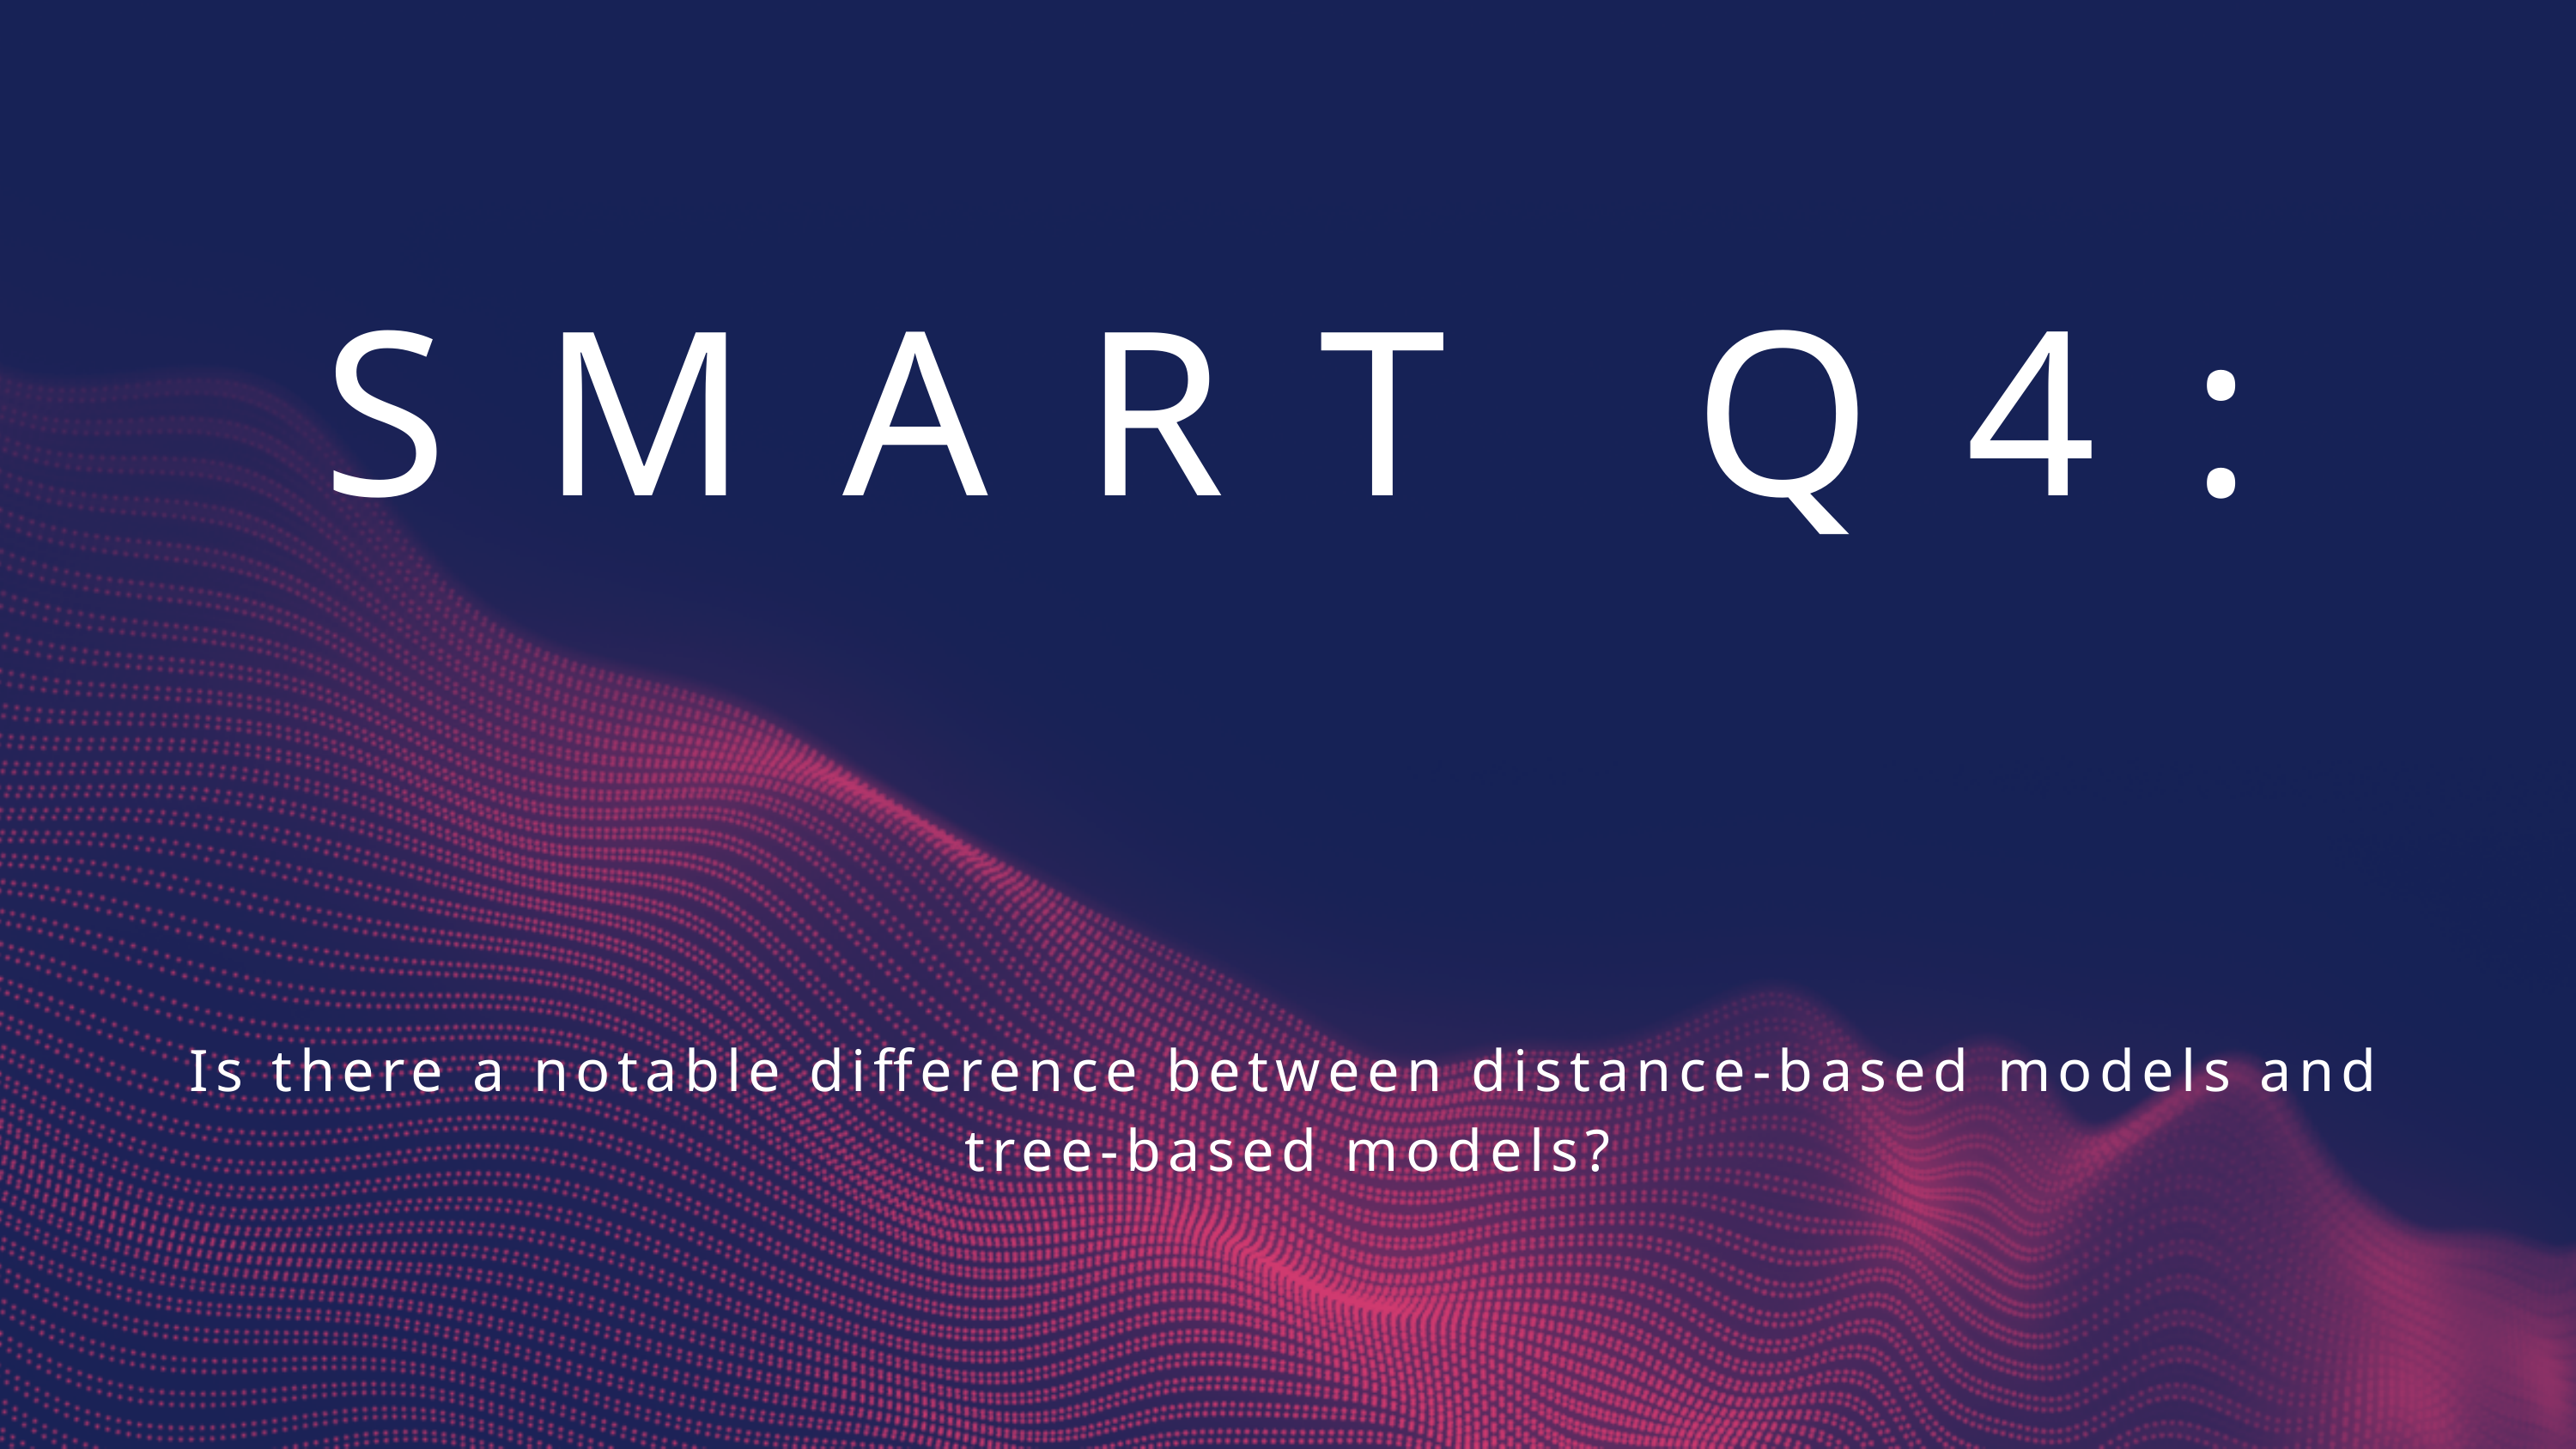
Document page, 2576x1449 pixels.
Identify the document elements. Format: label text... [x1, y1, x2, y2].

text_box Is there a notable difference between distance-based models and tree-based models? [144, 1022, 2432, 1184]
text_box [0, 0, 2576, 1449]
text_box SMART Q4: [253, 272, 2323, 542]
